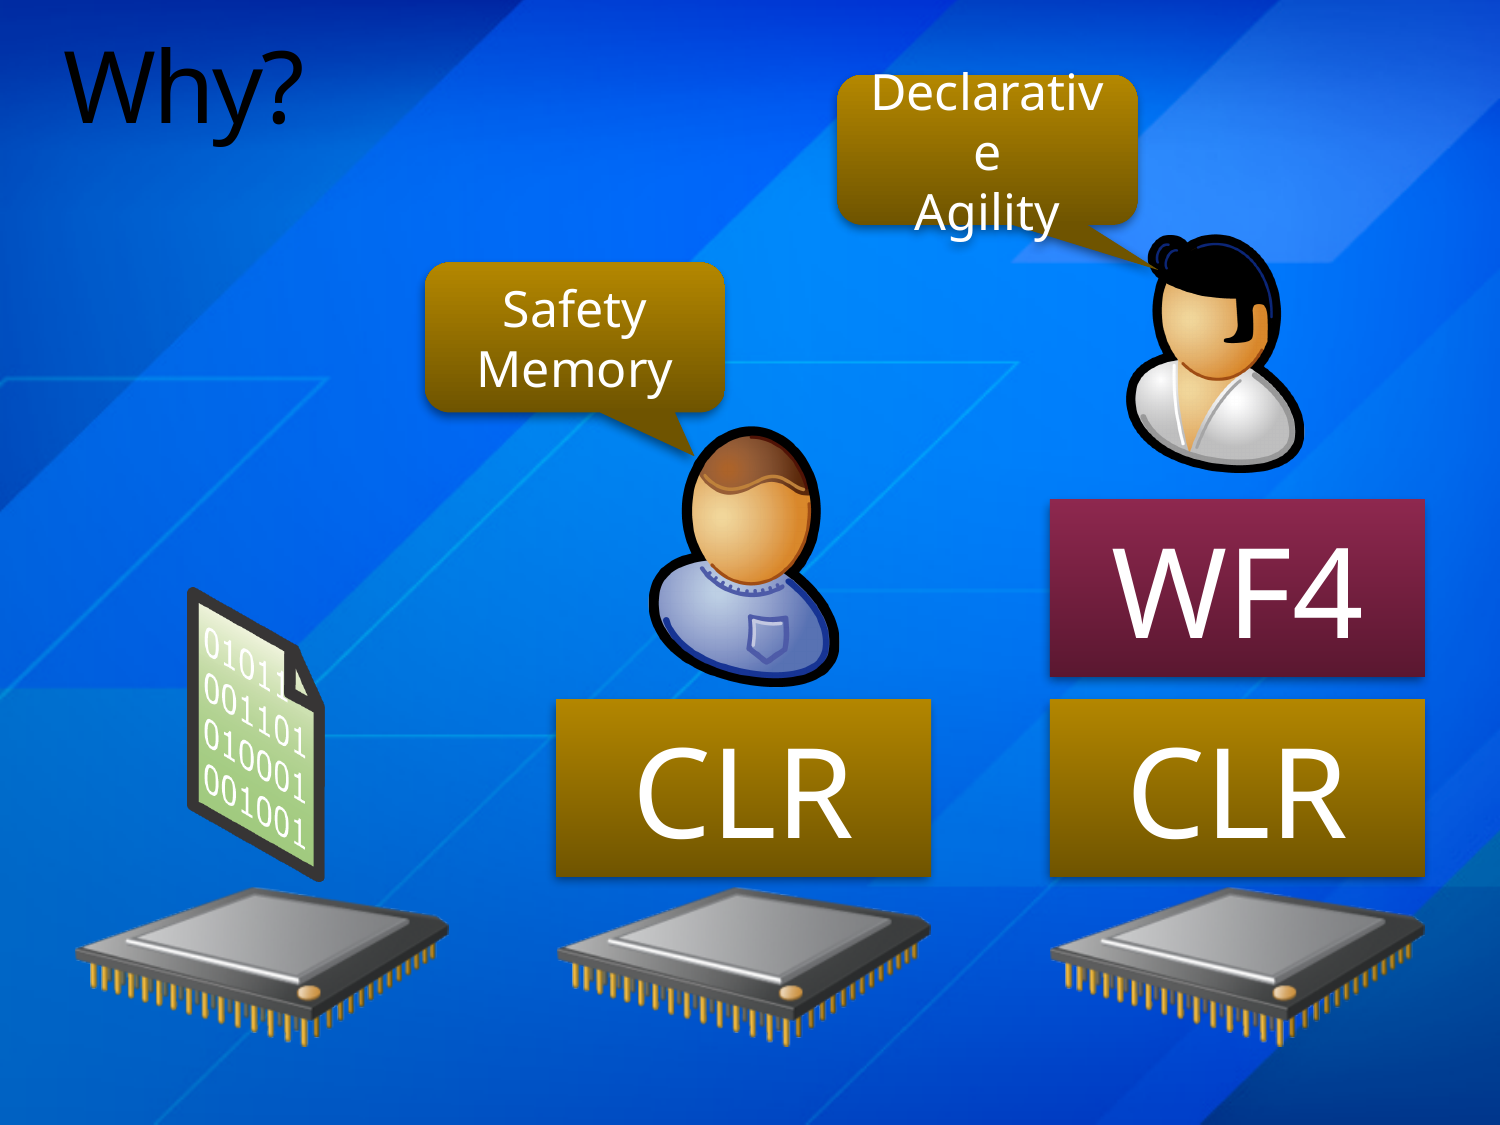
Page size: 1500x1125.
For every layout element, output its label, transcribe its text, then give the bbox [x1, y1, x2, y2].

picture [0, 0, 1500, 1125]
text_box Declarative Agility [837, 74, 1138, 258]
title Why? [63, 37, 1438, 147]
text_box Safety Memory [424, 262, 725, 432]
text_box WF4 [1049, 499, 1425, 677]
text_box CLR [1049, 699, 1425, 877]
text_box CLR [556, 699, 932, 877]
